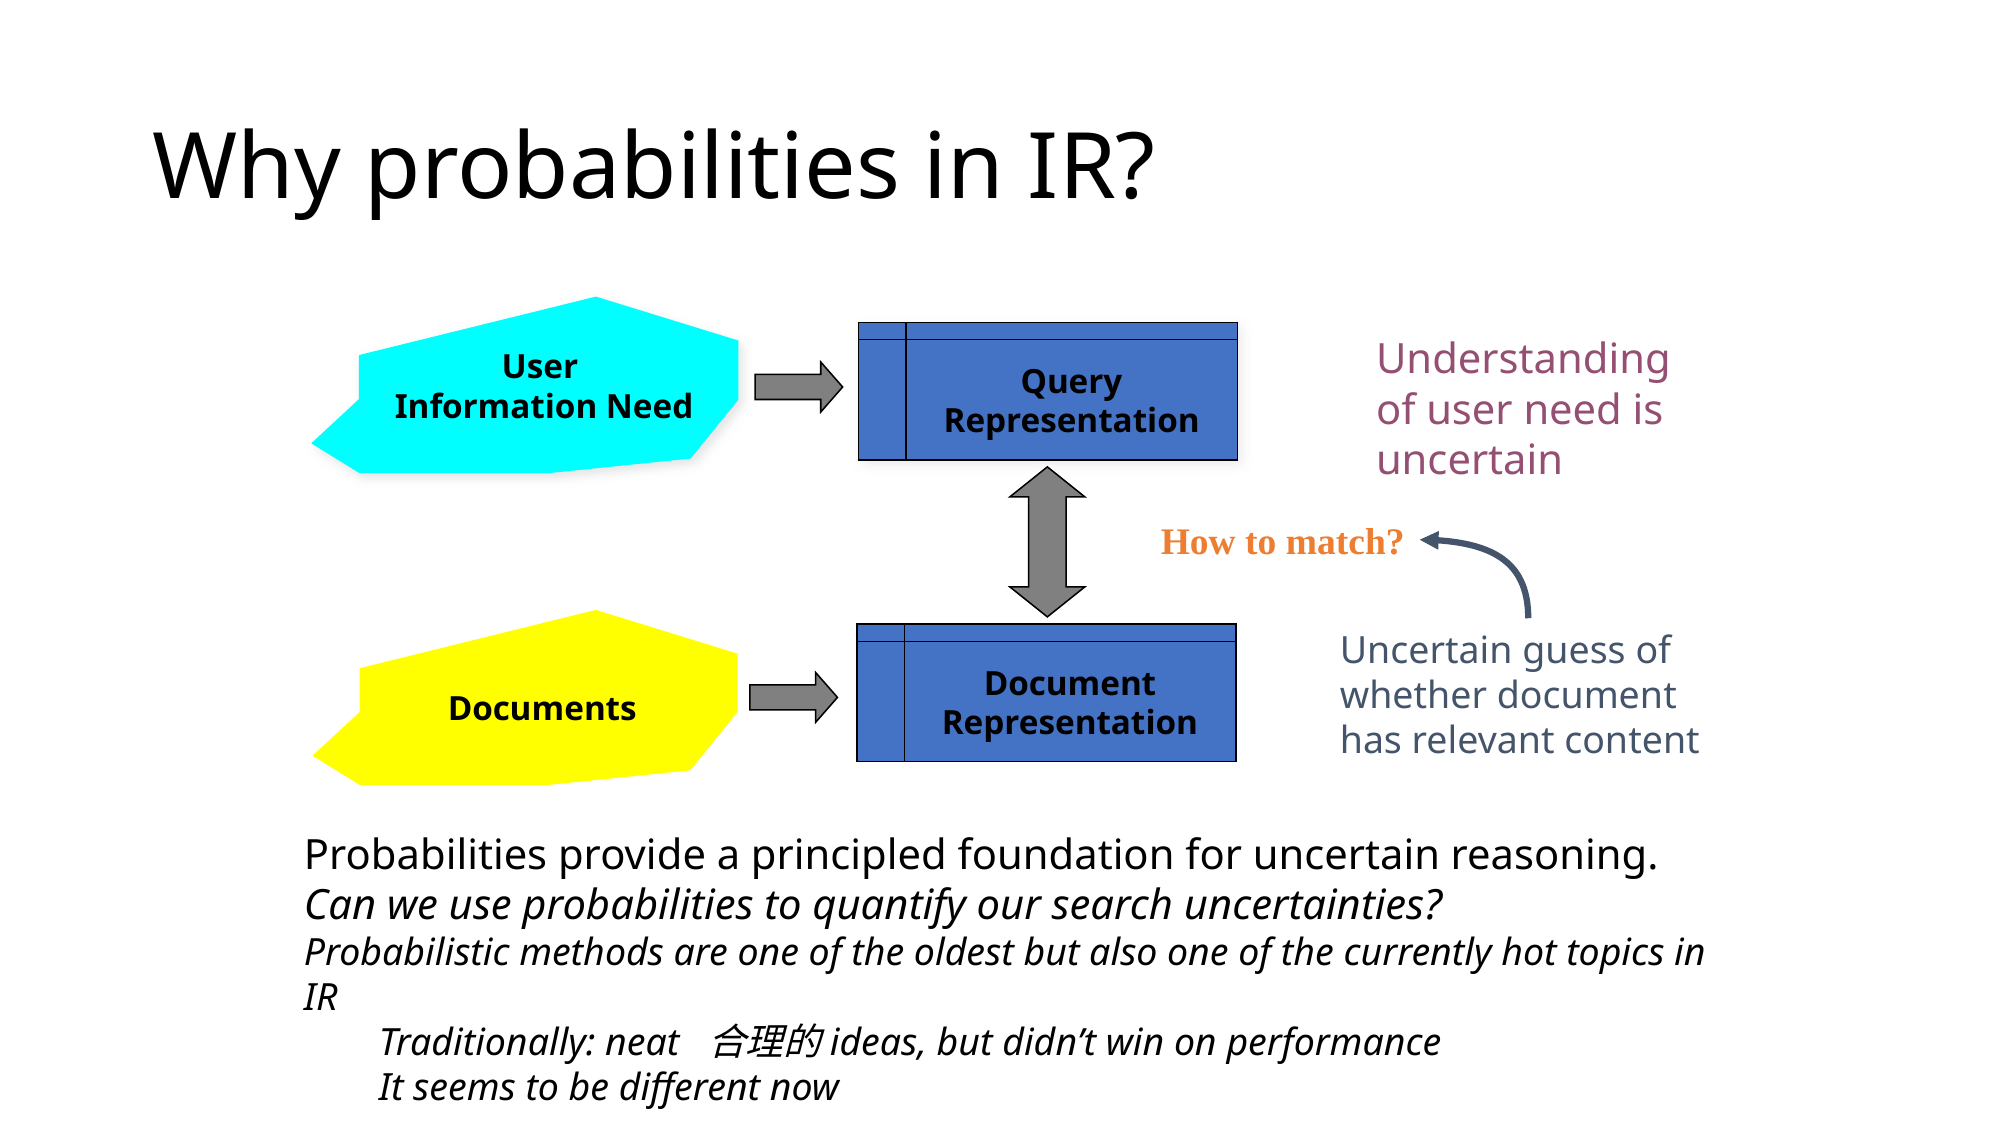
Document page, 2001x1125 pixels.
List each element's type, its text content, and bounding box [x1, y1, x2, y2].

text_box [1009, 466, 1085, 617]
text_box [312, 609, 738, 785]
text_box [1435, 525, 1514, 633]
text_box [755, 362, 843, 413]
text_box User Information Need [379, 337, 709, 432]
text_box Understanding of user need is uncertain [1361, 324, 1686, 490]
text_box Probabilities provide a principled foundation for uncertain reasoning. Can we use probabilities to quantify our search uncertainties? Probabilistic methods are one of the oldest but also one of the currently hot topics in IR Traditionally: neat 合理的ideas, but didn’t win on performance It seems to be different now [289, 820, 1760, 1125]
text_box [312, 297, 738, 473]
text_box Uncertain guess of whether document has relevant content [1324, 618, 1732, 768]
text_box [749, 672, 838, 723]
text_box How to match? [1146, 509, 1420, 570]
title Why probabilities in IR? [137, 59, 1863, 278]
text_box Query Representation [858, 322, 1238, 460]
text_box Document Representation [856, 624, 1236, 762]
text_box Documents [433, 679, 652, 735]
